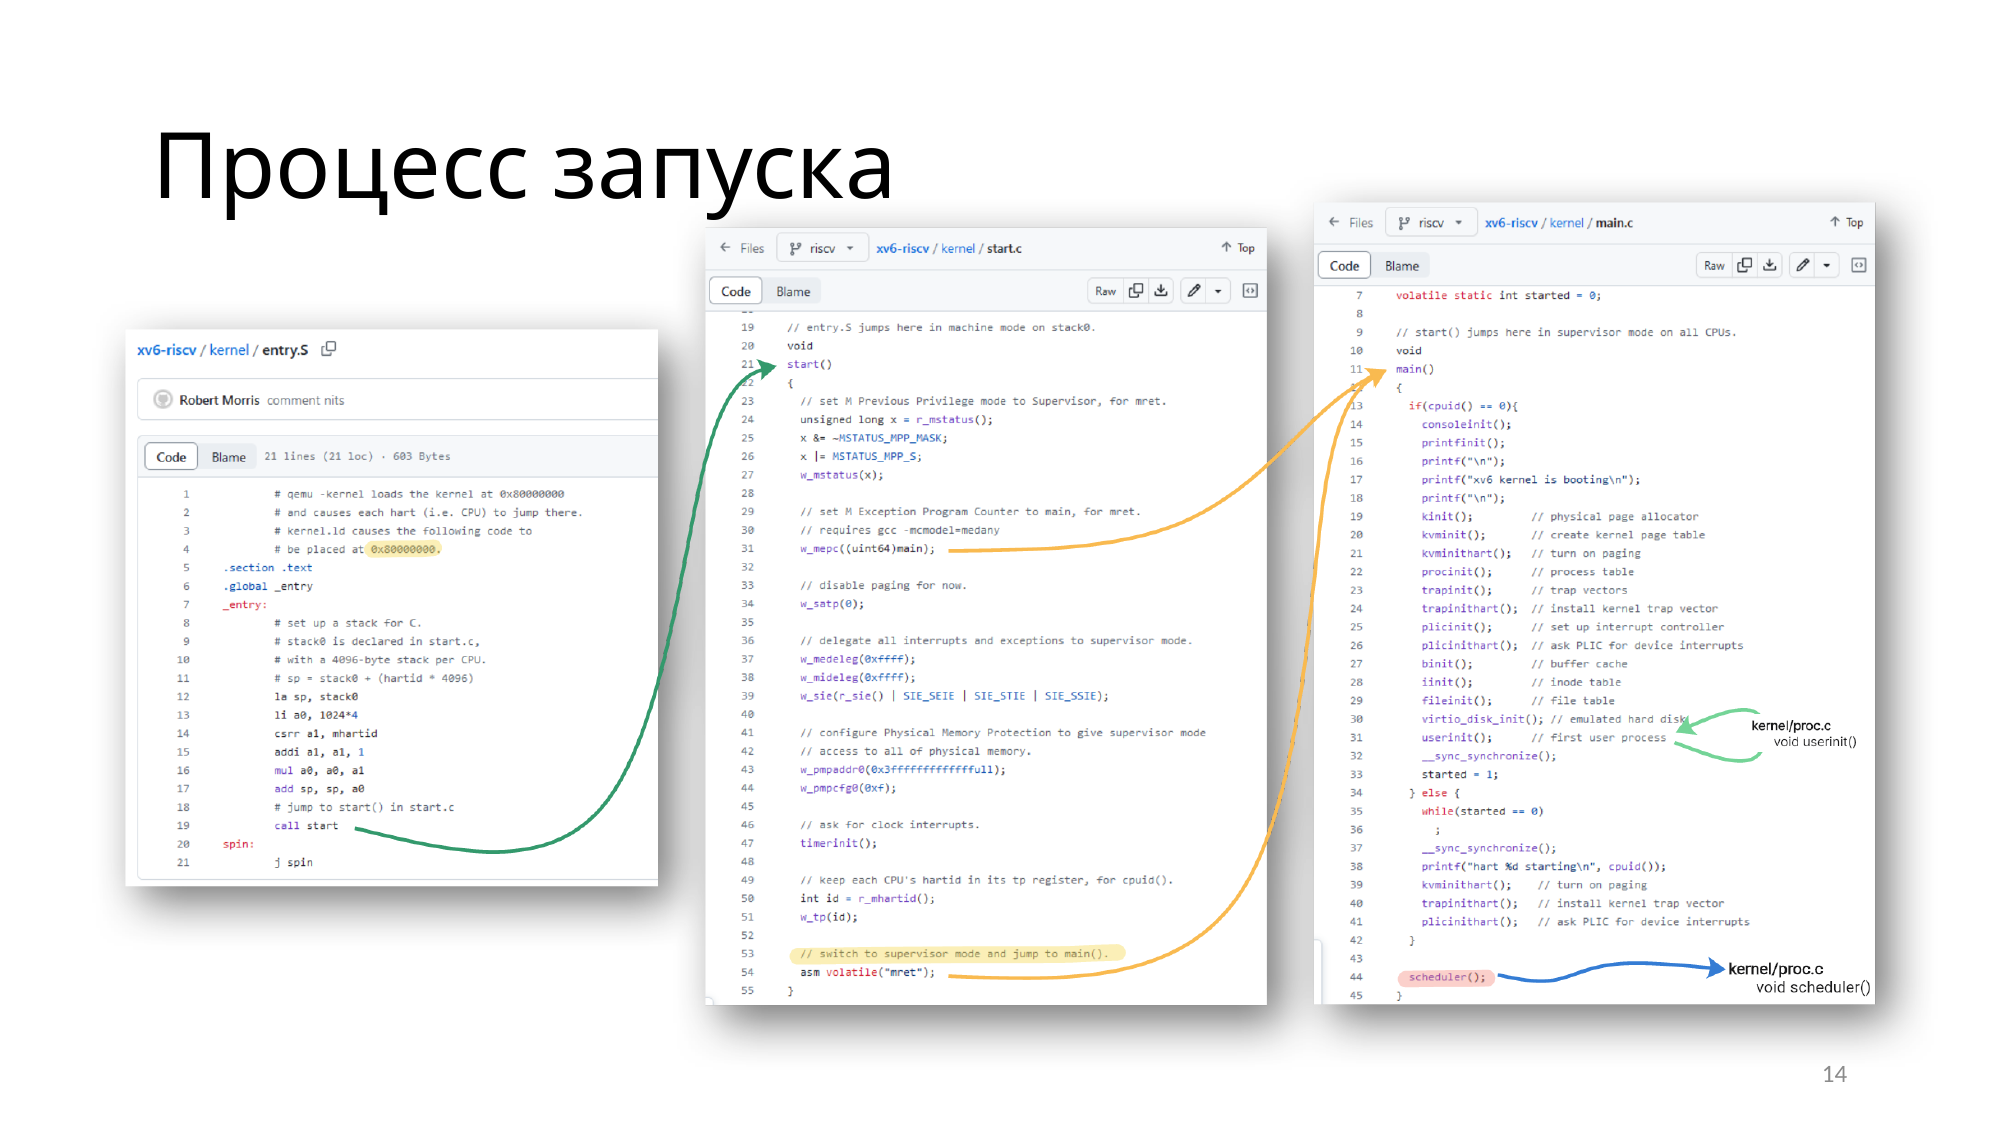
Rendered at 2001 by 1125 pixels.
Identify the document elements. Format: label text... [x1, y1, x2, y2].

picture [124, 201, 1876, 1006]
title Процесс запуска [137, 59, 1863, 190]
slide_number 14 [1412, 1057, 1863, 1103]
